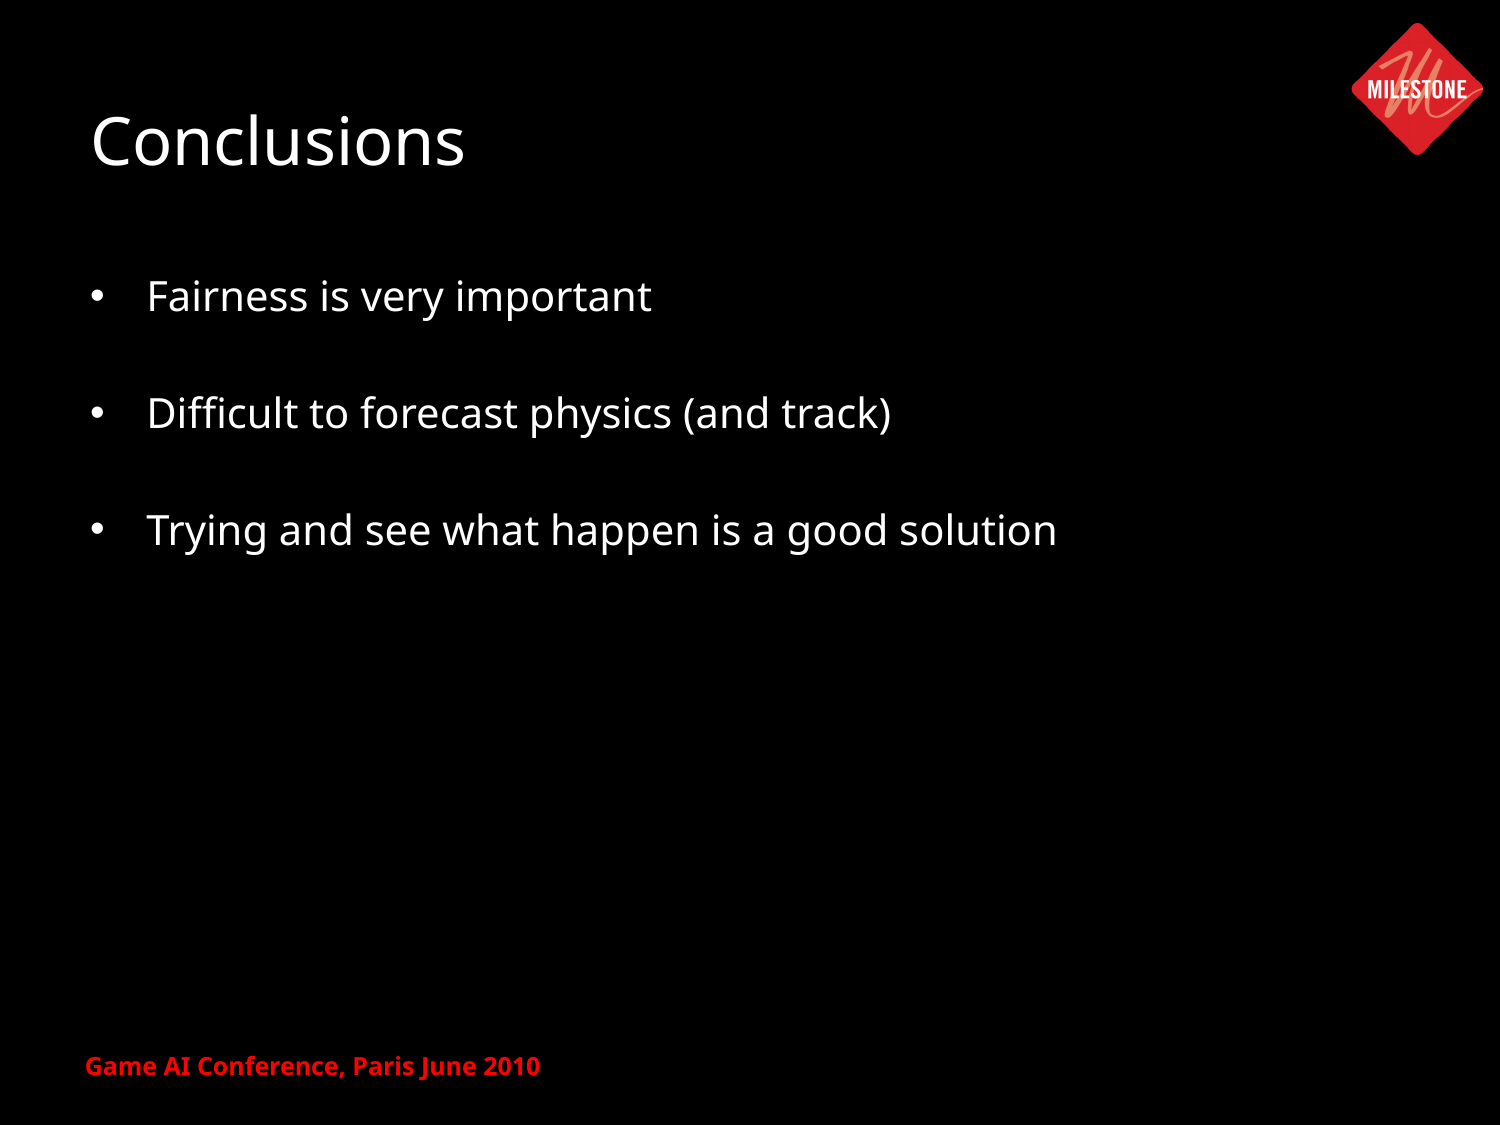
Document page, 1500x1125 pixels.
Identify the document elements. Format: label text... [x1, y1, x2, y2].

footer Game AI Conference, Paris June 2010 [70, 1042, 856, 1103]
title Conclusions [75, 45, 1289, 233]
list Fairness is very important Difficult to forecast physics (and track) Trying and see what happen is a good solution [75, 262, 1430, 1005]
picture [1347, 23, 1491, 157]
